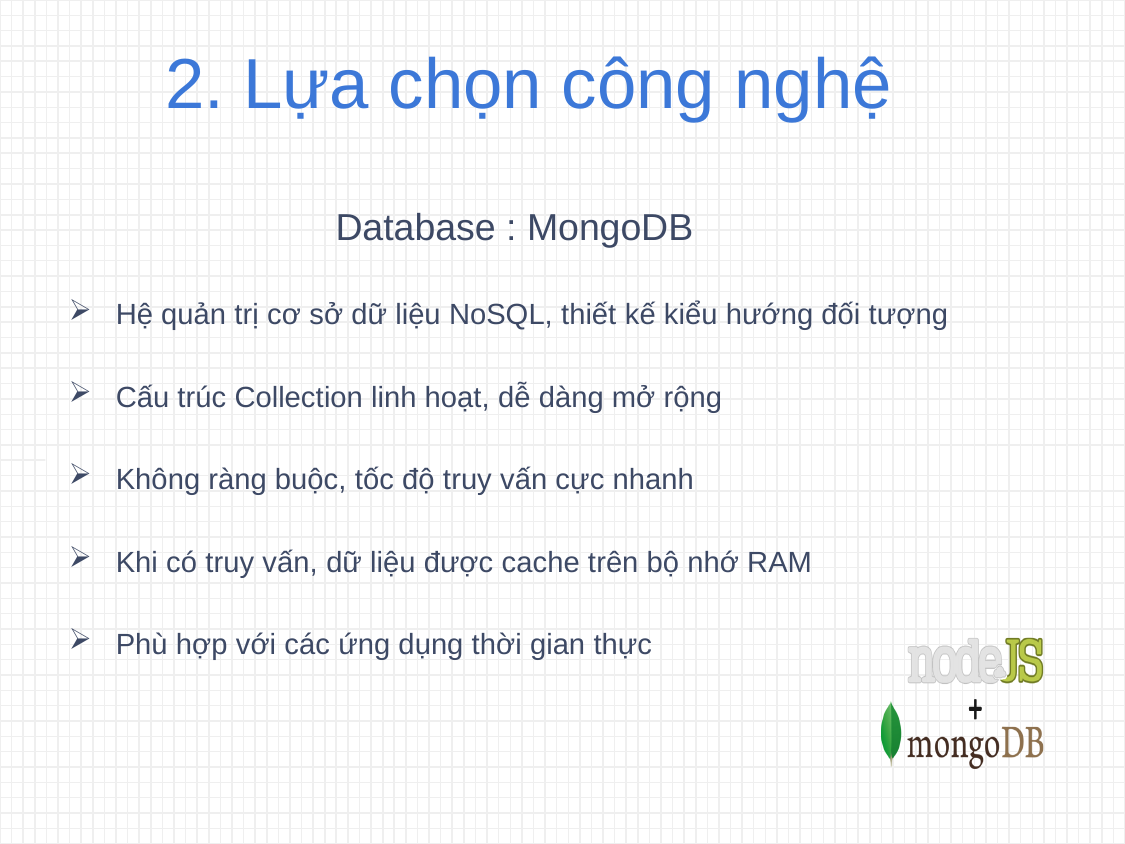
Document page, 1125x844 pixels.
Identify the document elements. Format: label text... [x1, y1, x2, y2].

title 2. Lựa chọn công nghệ [24, 0, 1033, 138]
picture [840, 618, 1110, 782]
list Database : MongoDB Hệ quản trị cơ sở dữ liệu NoSQL, thiết kế kiểu hướng đối tượng Cấu trúc Collection linh hoạt, dễ dàng mở rộng Không ràng buộc, tốc độ truy vấn cực nhanh Khi có truy vấn, dữ liệu được cache trên bộ nhớ RAM Phù hợp với các ứng dụng thời gian thực [53, 143, 975, 785]
